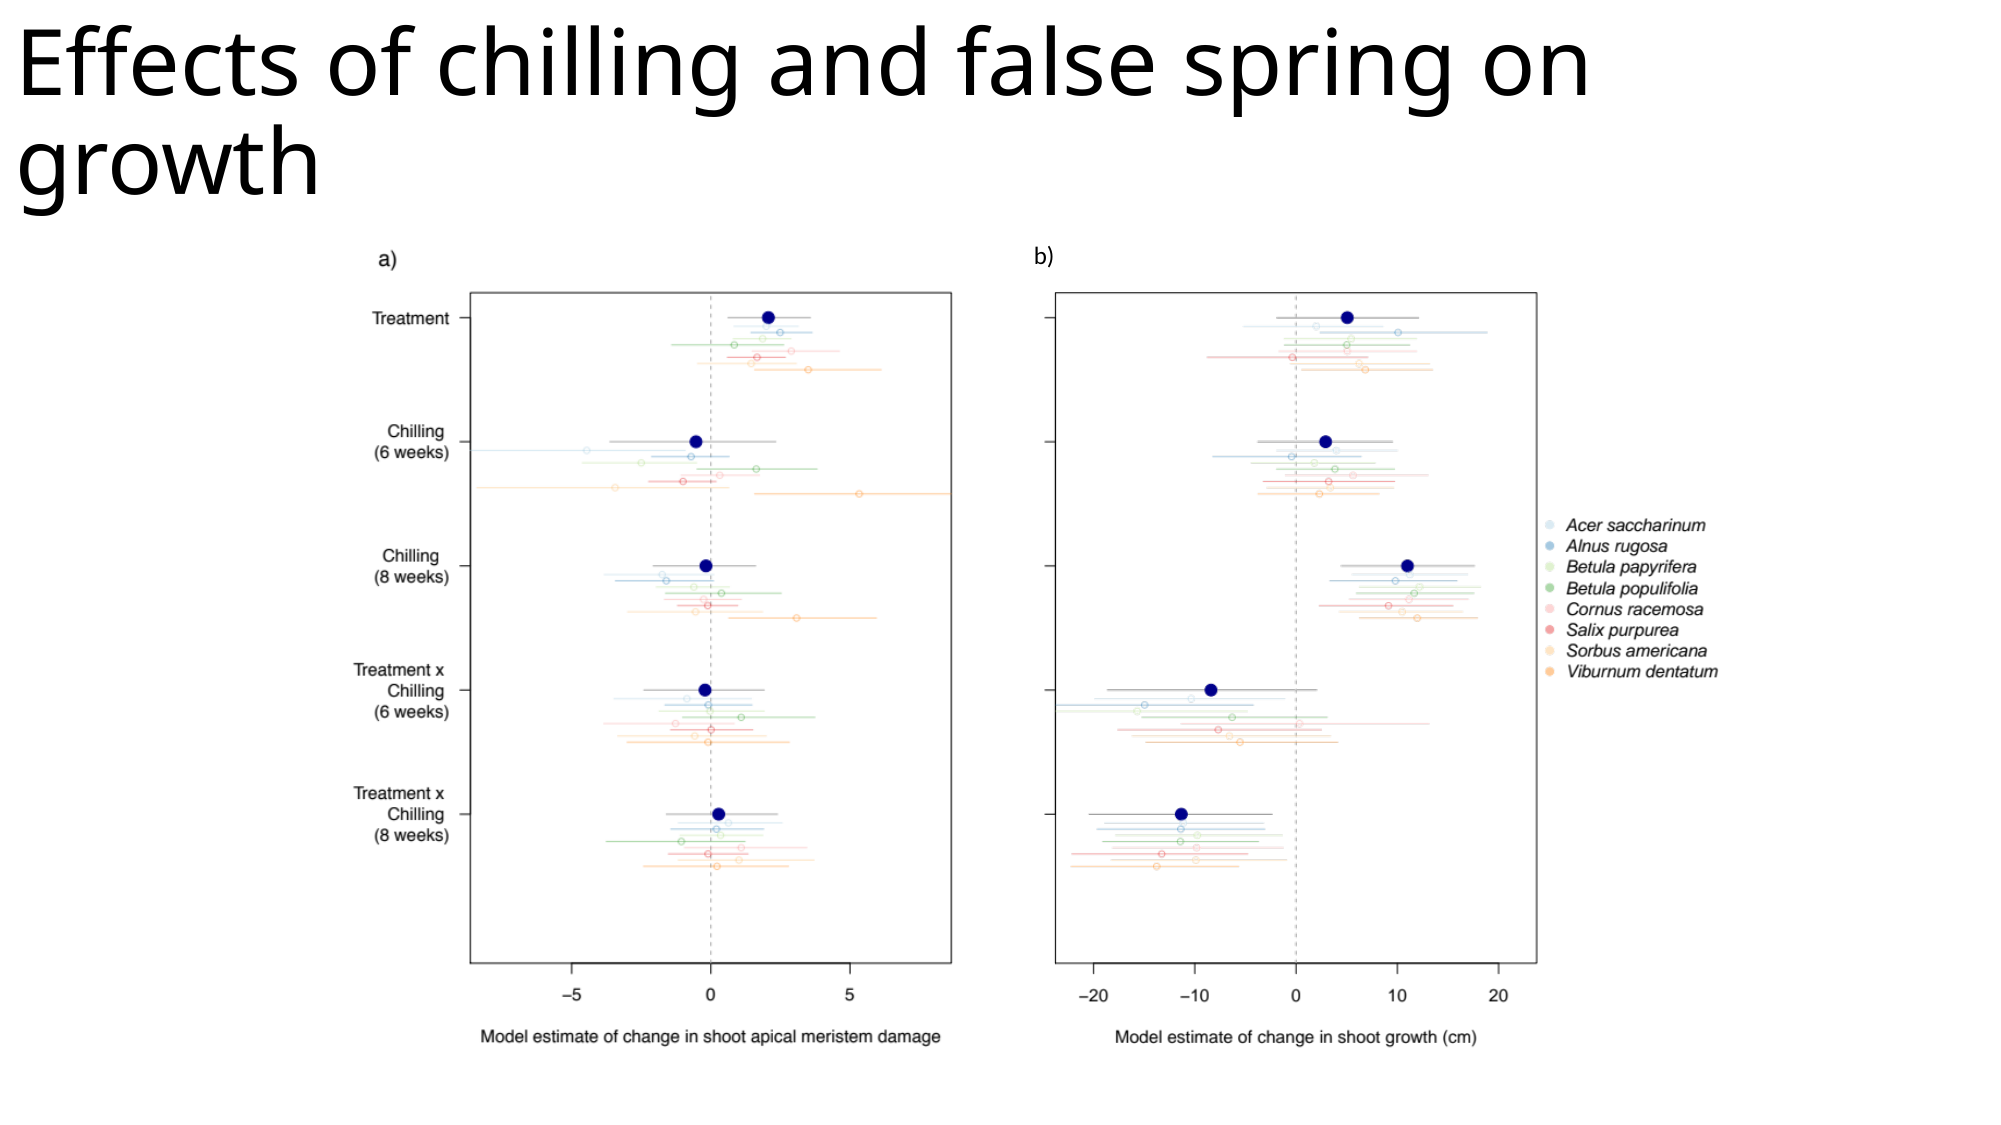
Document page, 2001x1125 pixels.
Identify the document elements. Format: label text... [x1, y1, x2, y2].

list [321, 230, 982, 1066]
text_box b) [1019, 231, 1043, 277]
title Effects of chilling and false spring on growth [0, 6, 1725, 224]
picture [1043, 230, 1744, 1066]
